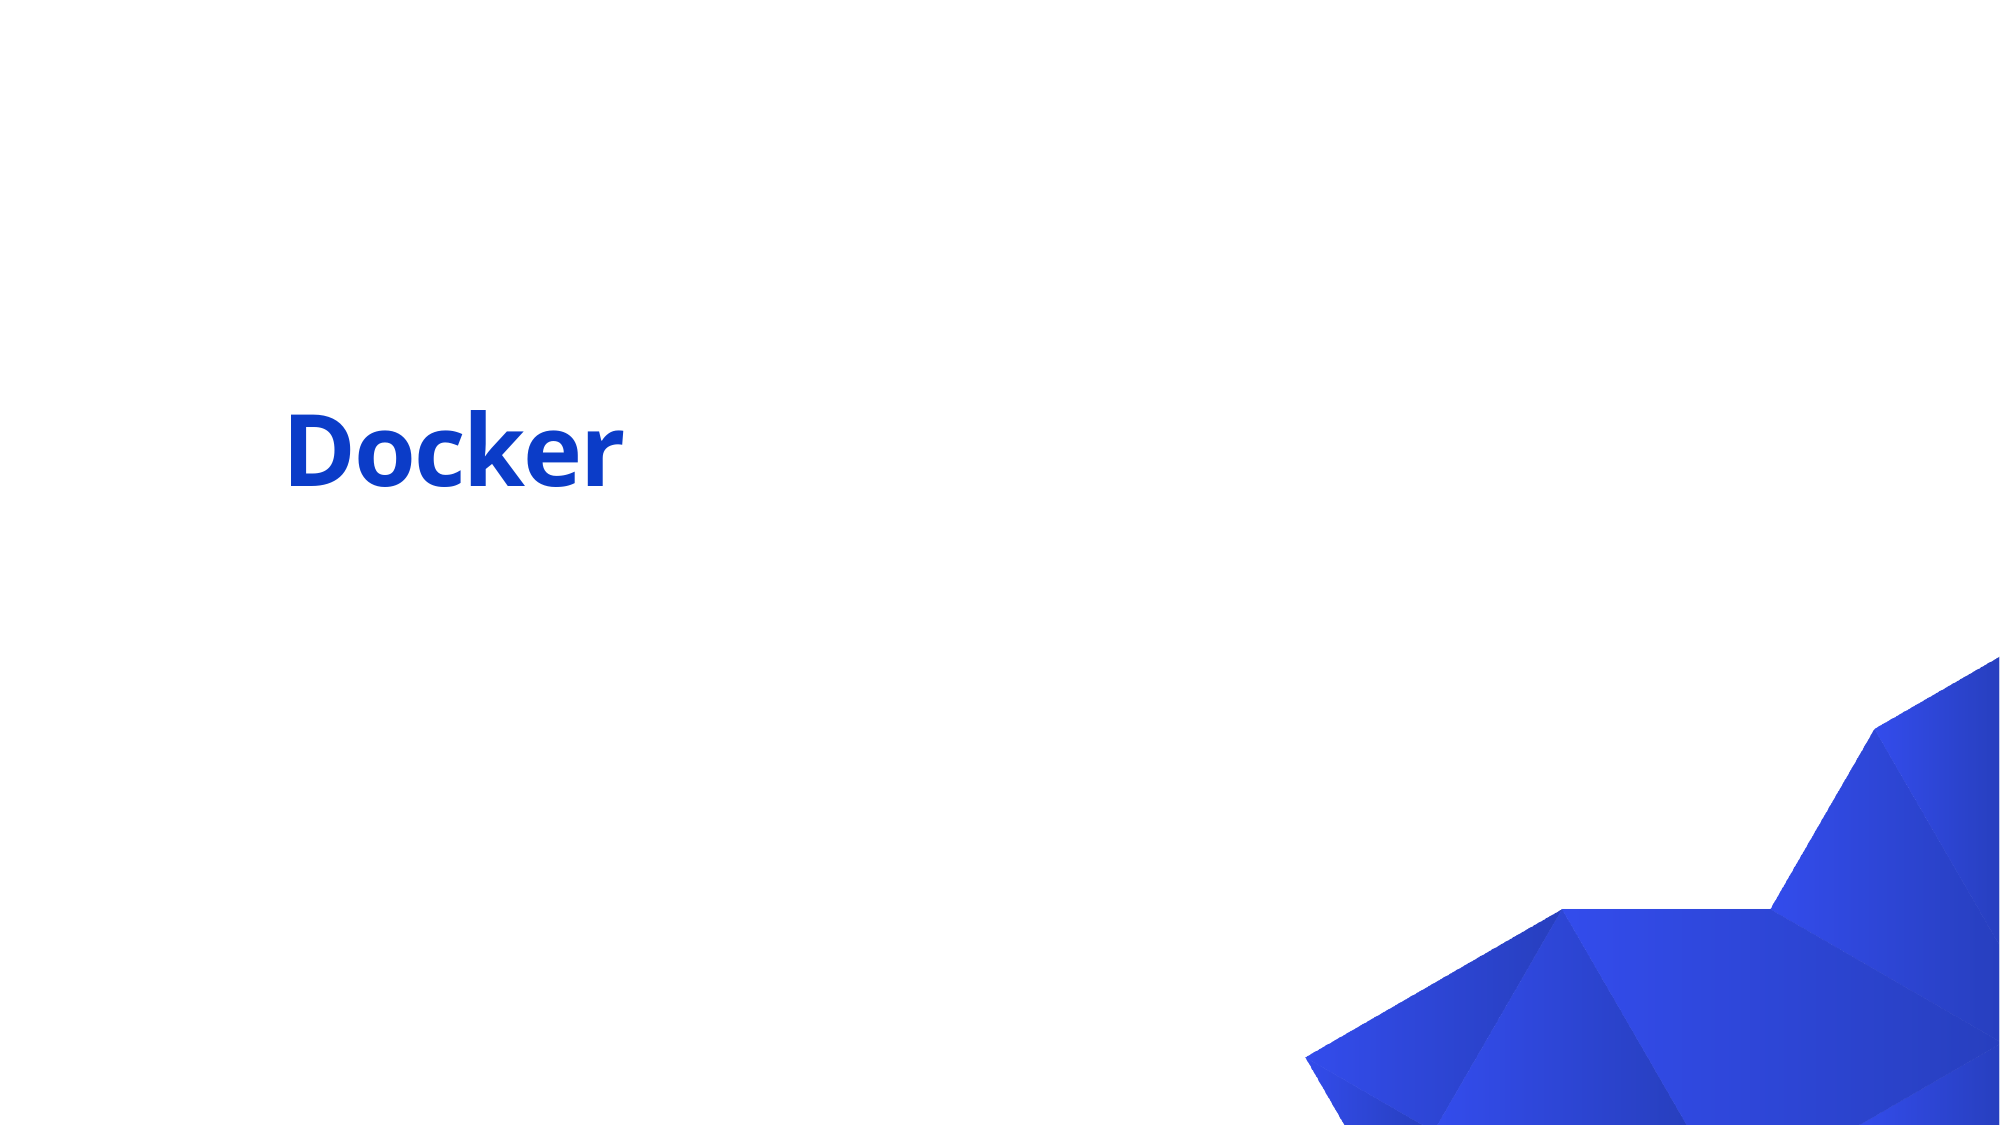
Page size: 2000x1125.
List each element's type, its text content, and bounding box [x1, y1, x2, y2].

title Docker [267, 393, 1686, 754]
picture [1305, 656, 2000, 1125]
